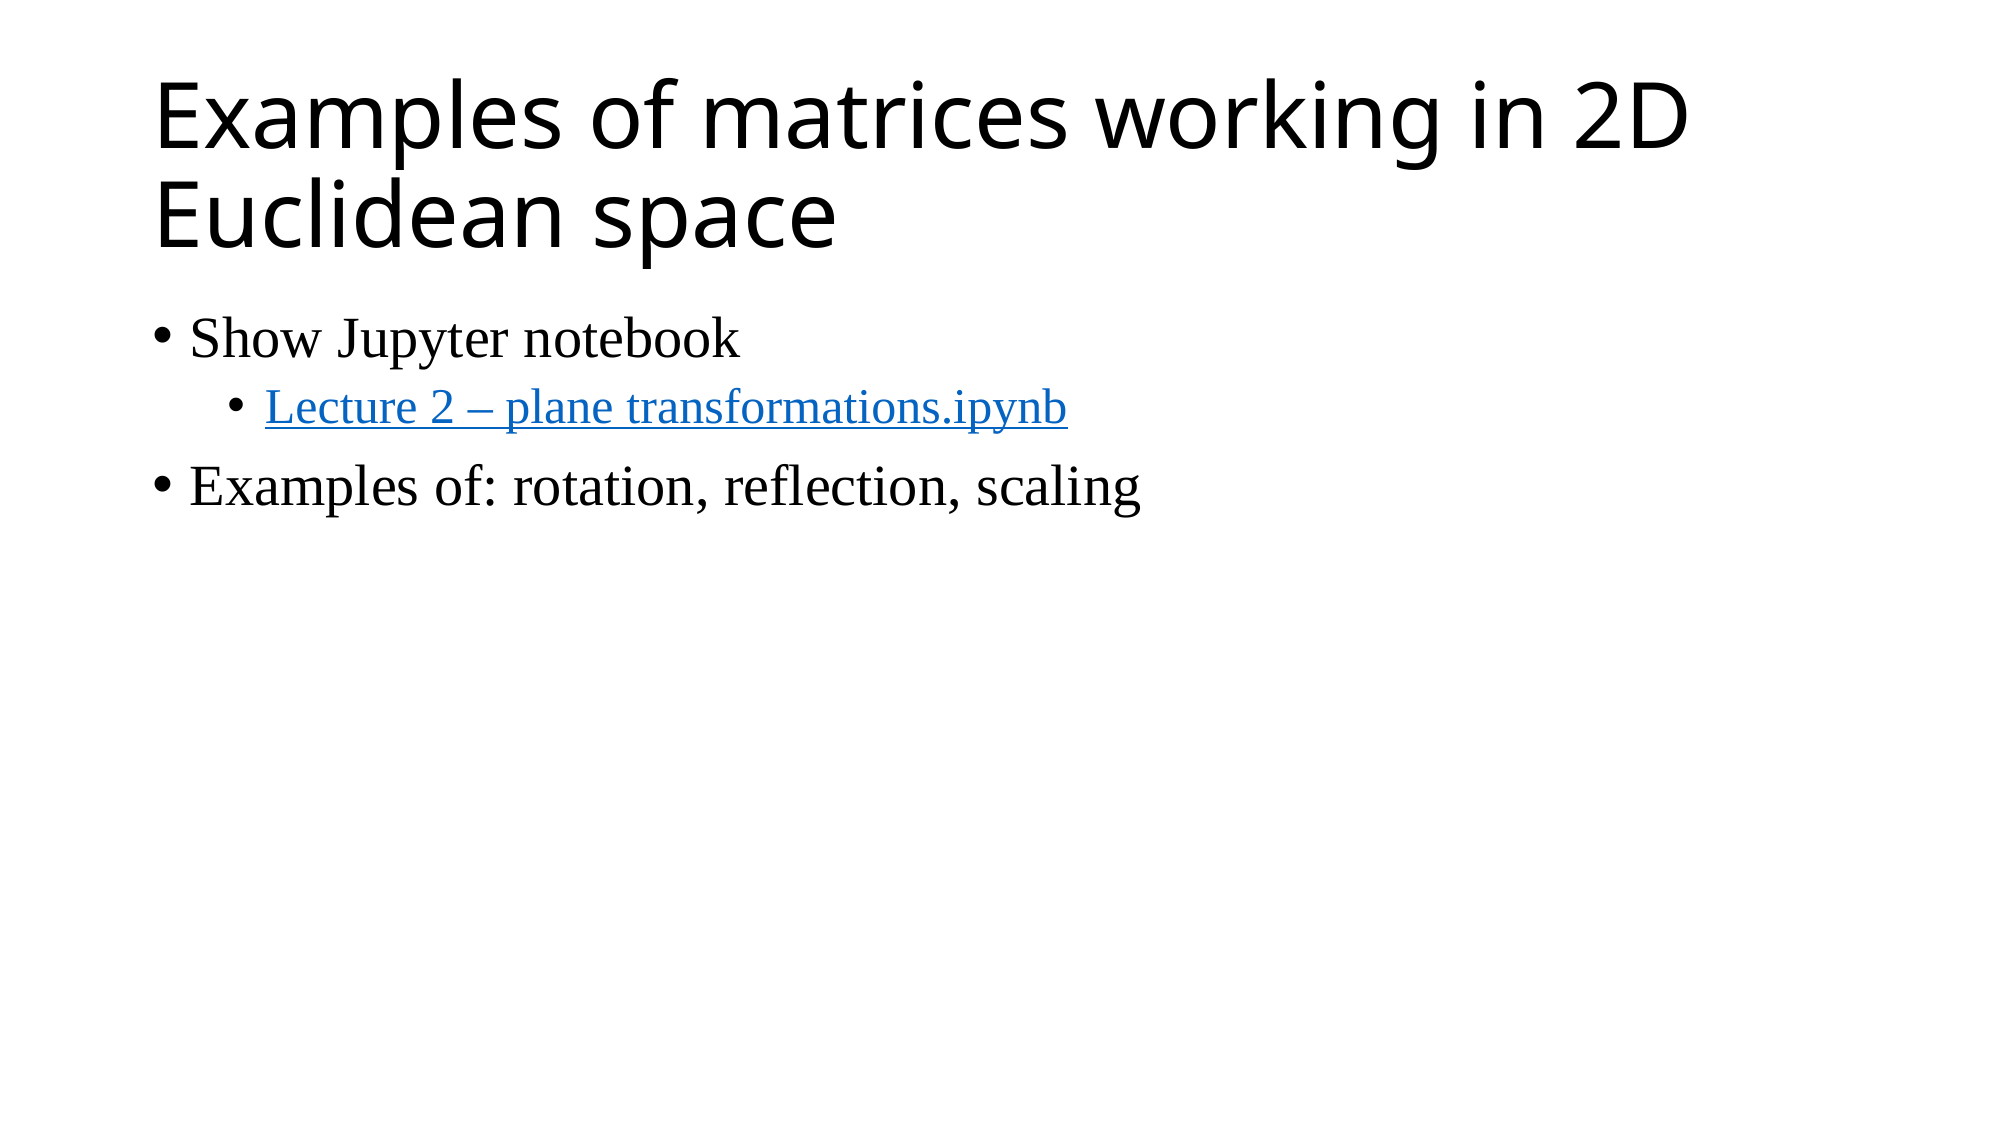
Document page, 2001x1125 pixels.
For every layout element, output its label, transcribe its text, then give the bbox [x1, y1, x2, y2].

list Show Jupyter notebook Lecture 2 – plane transformations.ipynb Examples of: rotation, reflection, scaling [137, 299, 1863, 1014]
title Examples of matrices working in 2D Euclidean space [137, 59, 1863, 278]
